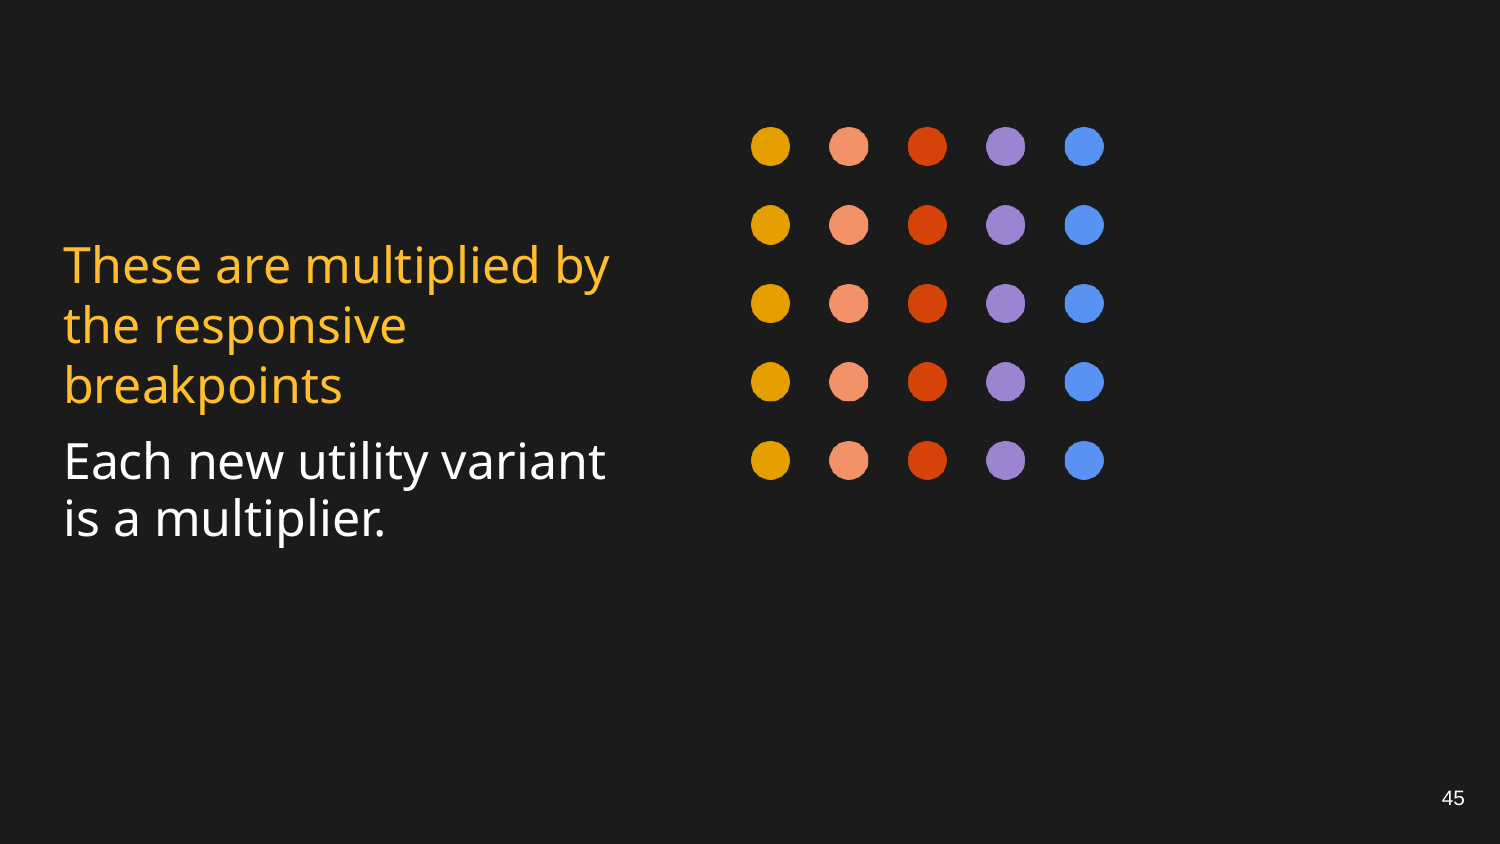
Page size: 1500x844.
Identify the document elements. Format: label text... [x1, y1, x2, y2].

picture [655, 0, 1500, 844]
list Each new utility variant is a multiplier. [48, 418, 645, 776]
title These are multiplied by the responsive breakpoints [48, 110, 638, 418]
